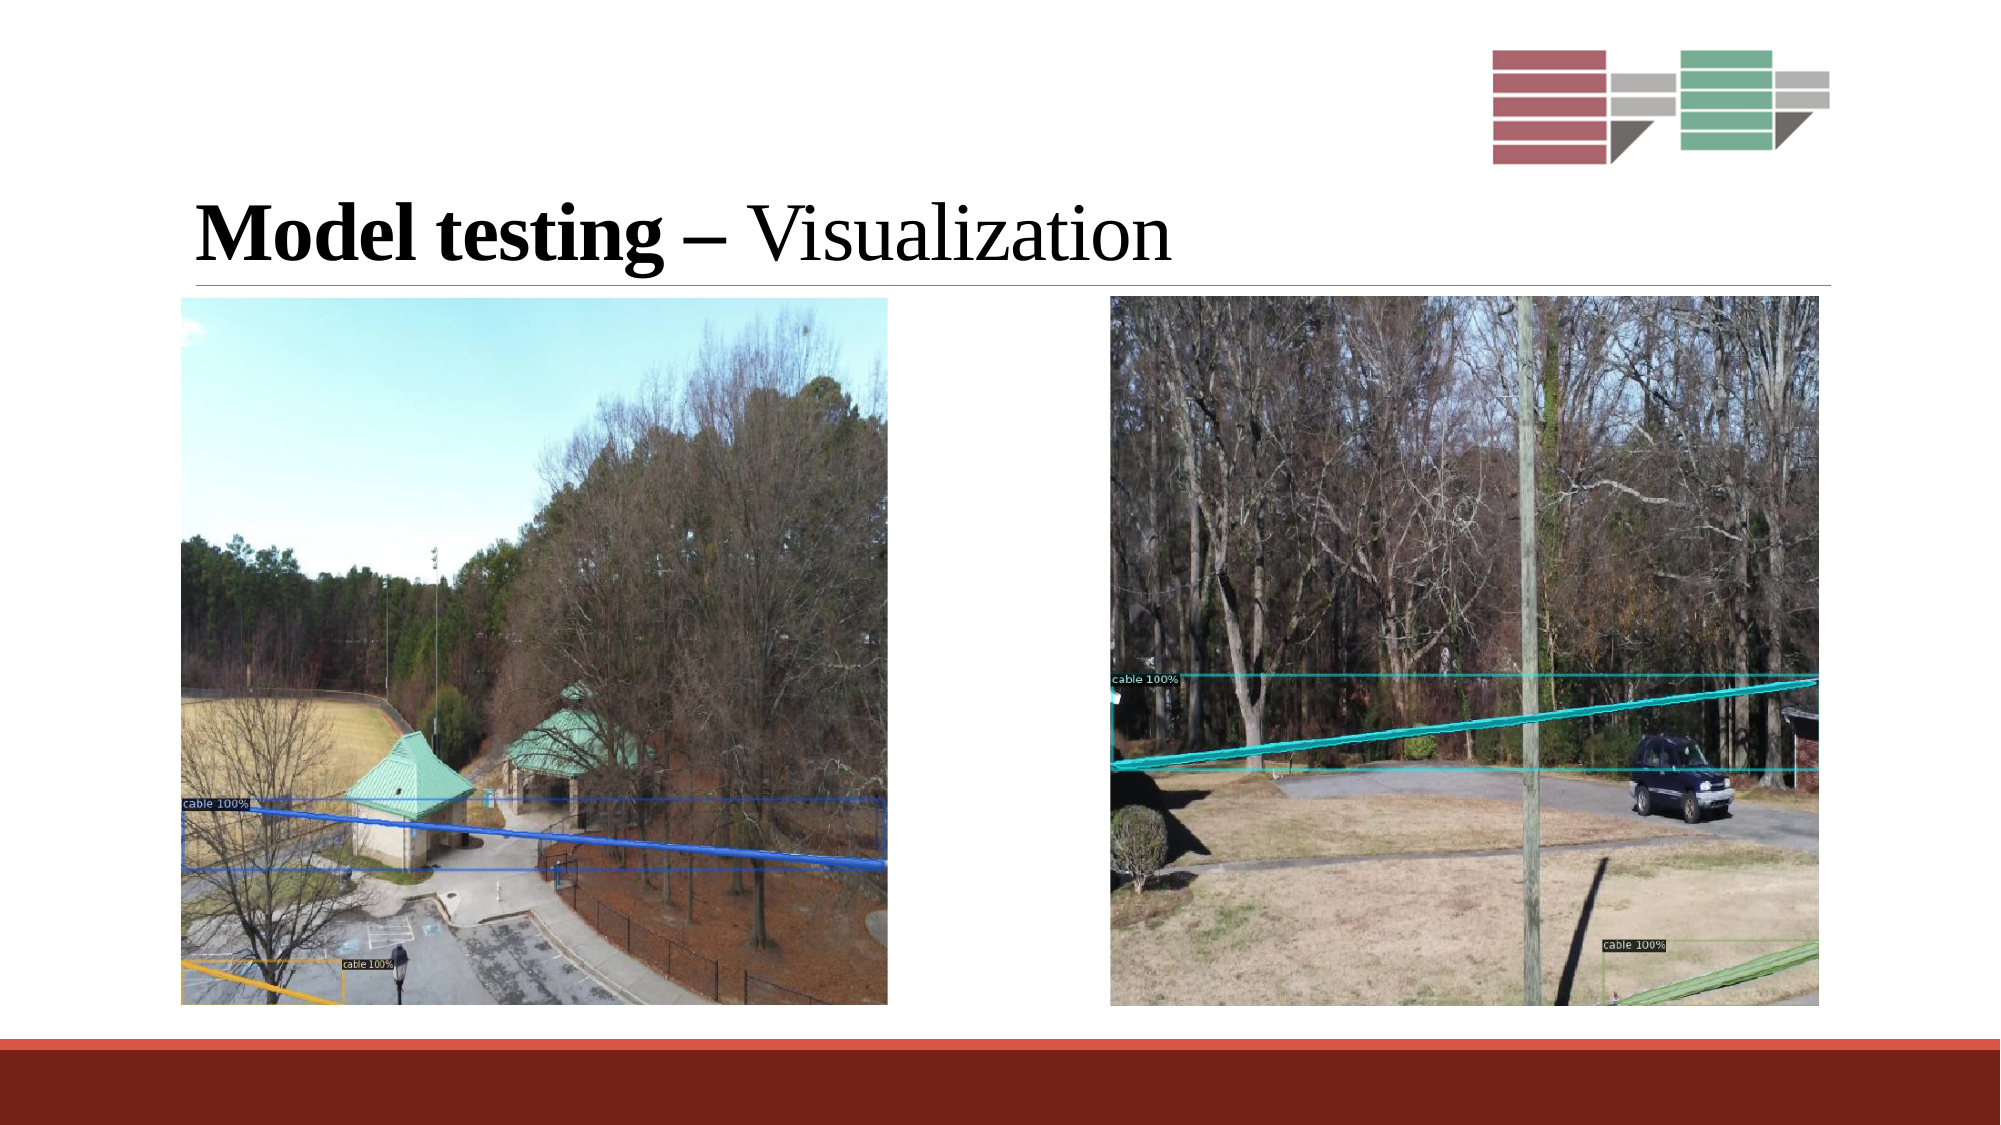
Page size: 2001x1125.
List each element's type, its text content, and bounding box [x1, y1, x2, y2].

picture [1109, 295, 1821, 1006]
picture [179, 295, 889, 1006]
title Model testing – Visualization [180, 47, 1830, 285]
